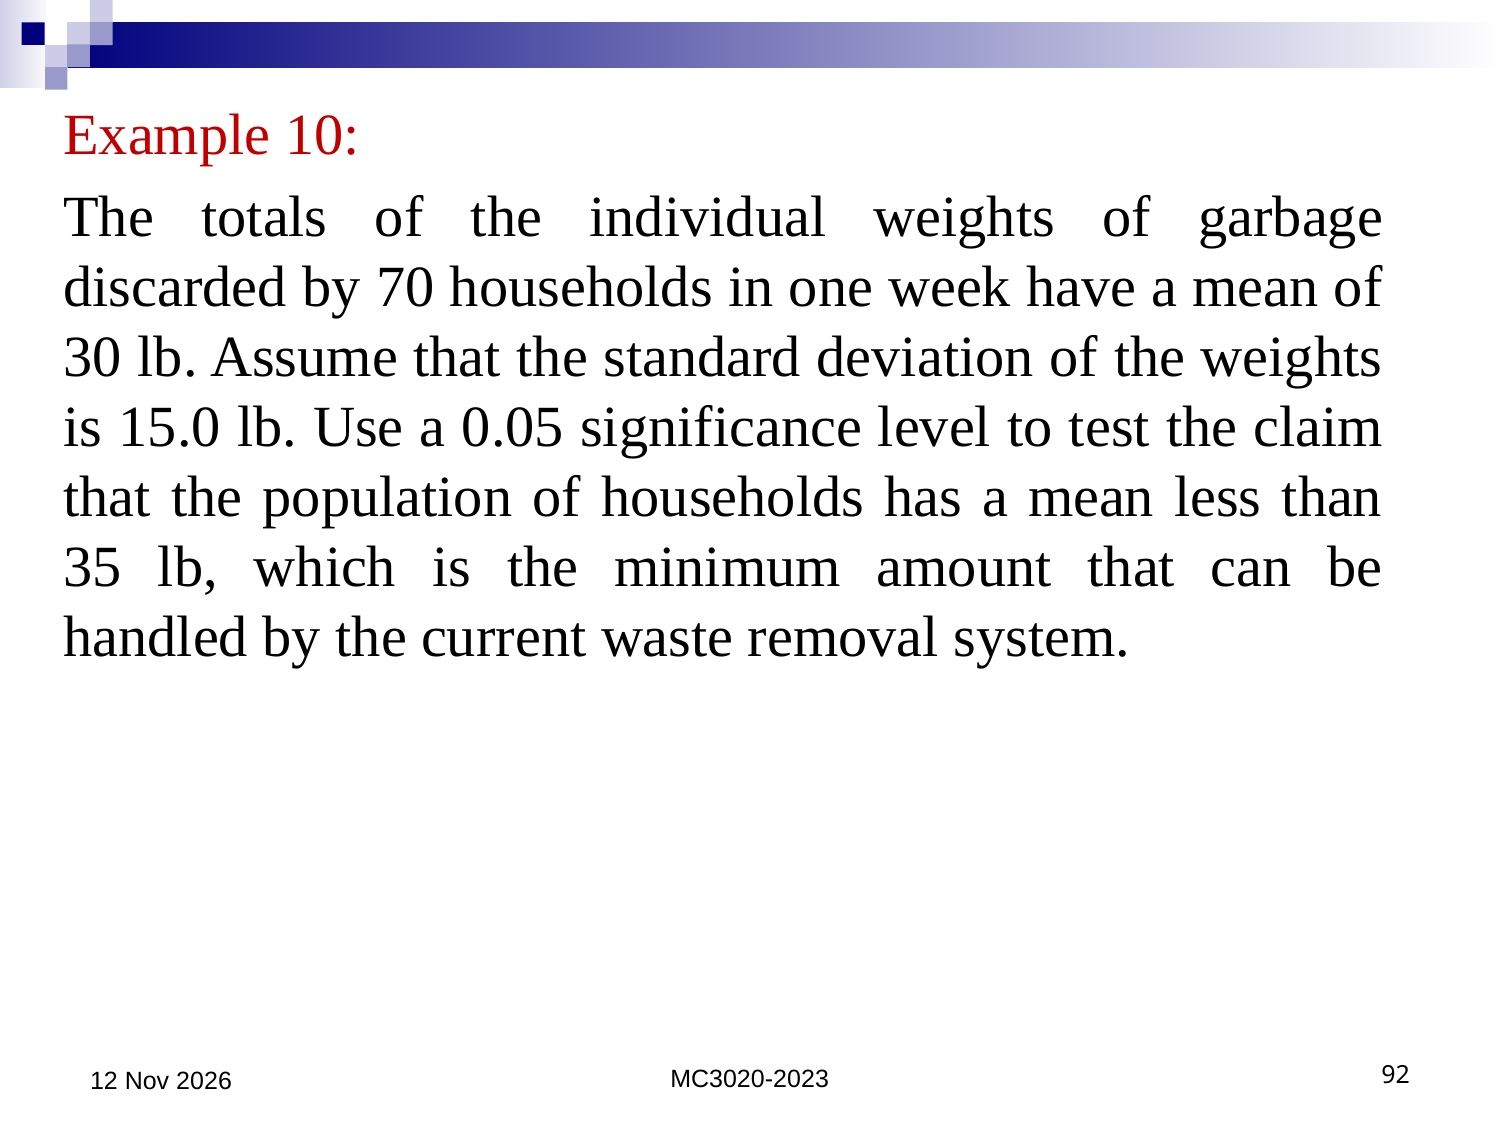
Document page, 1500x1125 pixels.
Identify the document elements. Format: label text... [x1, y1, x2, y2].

footer MC3020-2023 [512, 1025, 988, 1100]
slide_number 92 [1074, 1025, 1425, 1100]
list Example 10: The totals of the individual weights of garbage discarded by 70 households in one week have a mean of 30 lb. Assume that the standard deviation of the weights is 15.0 lb. Use a 0.05 significance level to test the claim that the population of households has a mean less than 35 lb, which is the minimum amount that can be handled by the current waste removal system. [48, 88, 1399, 727]
slide_number 14-Jul-25 [75, 1024, 425, 1103]
